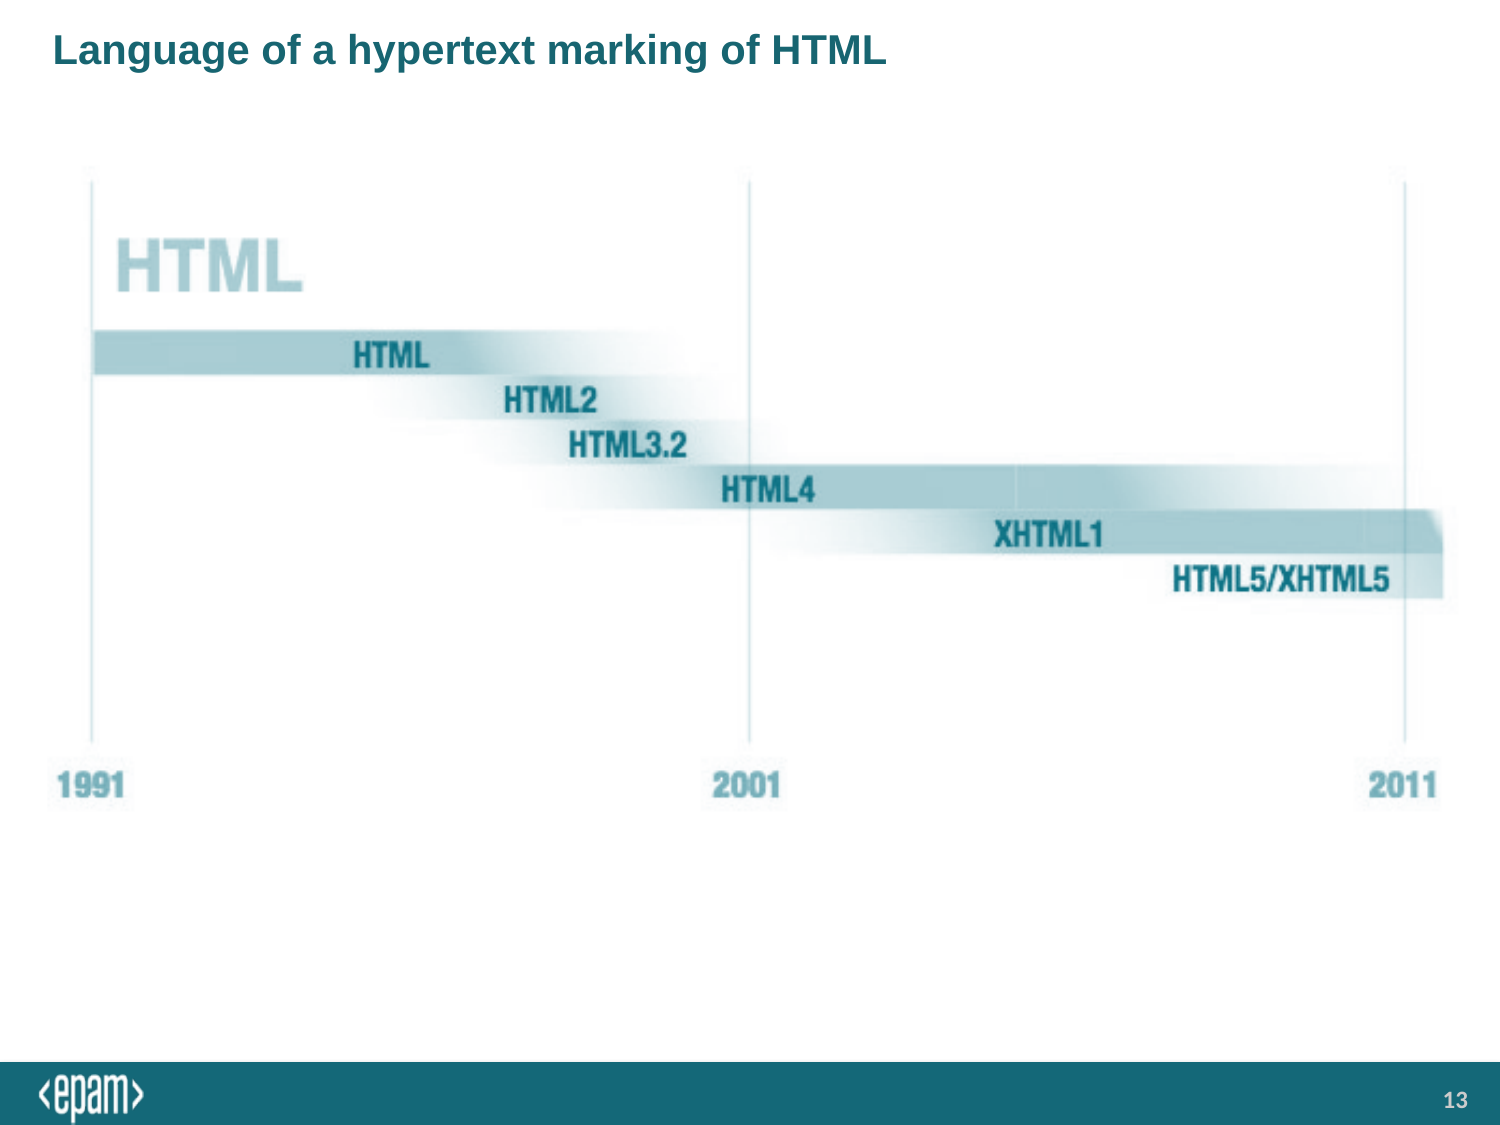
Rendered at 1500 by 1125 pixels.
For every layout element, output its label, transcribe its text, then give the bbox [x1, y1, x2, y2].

title Language of a hypertext marking of HTML [0, 0, 1500, 95]
picture [38, 1074, 144, 1125]
picture [31, 149, 1469, 826]
